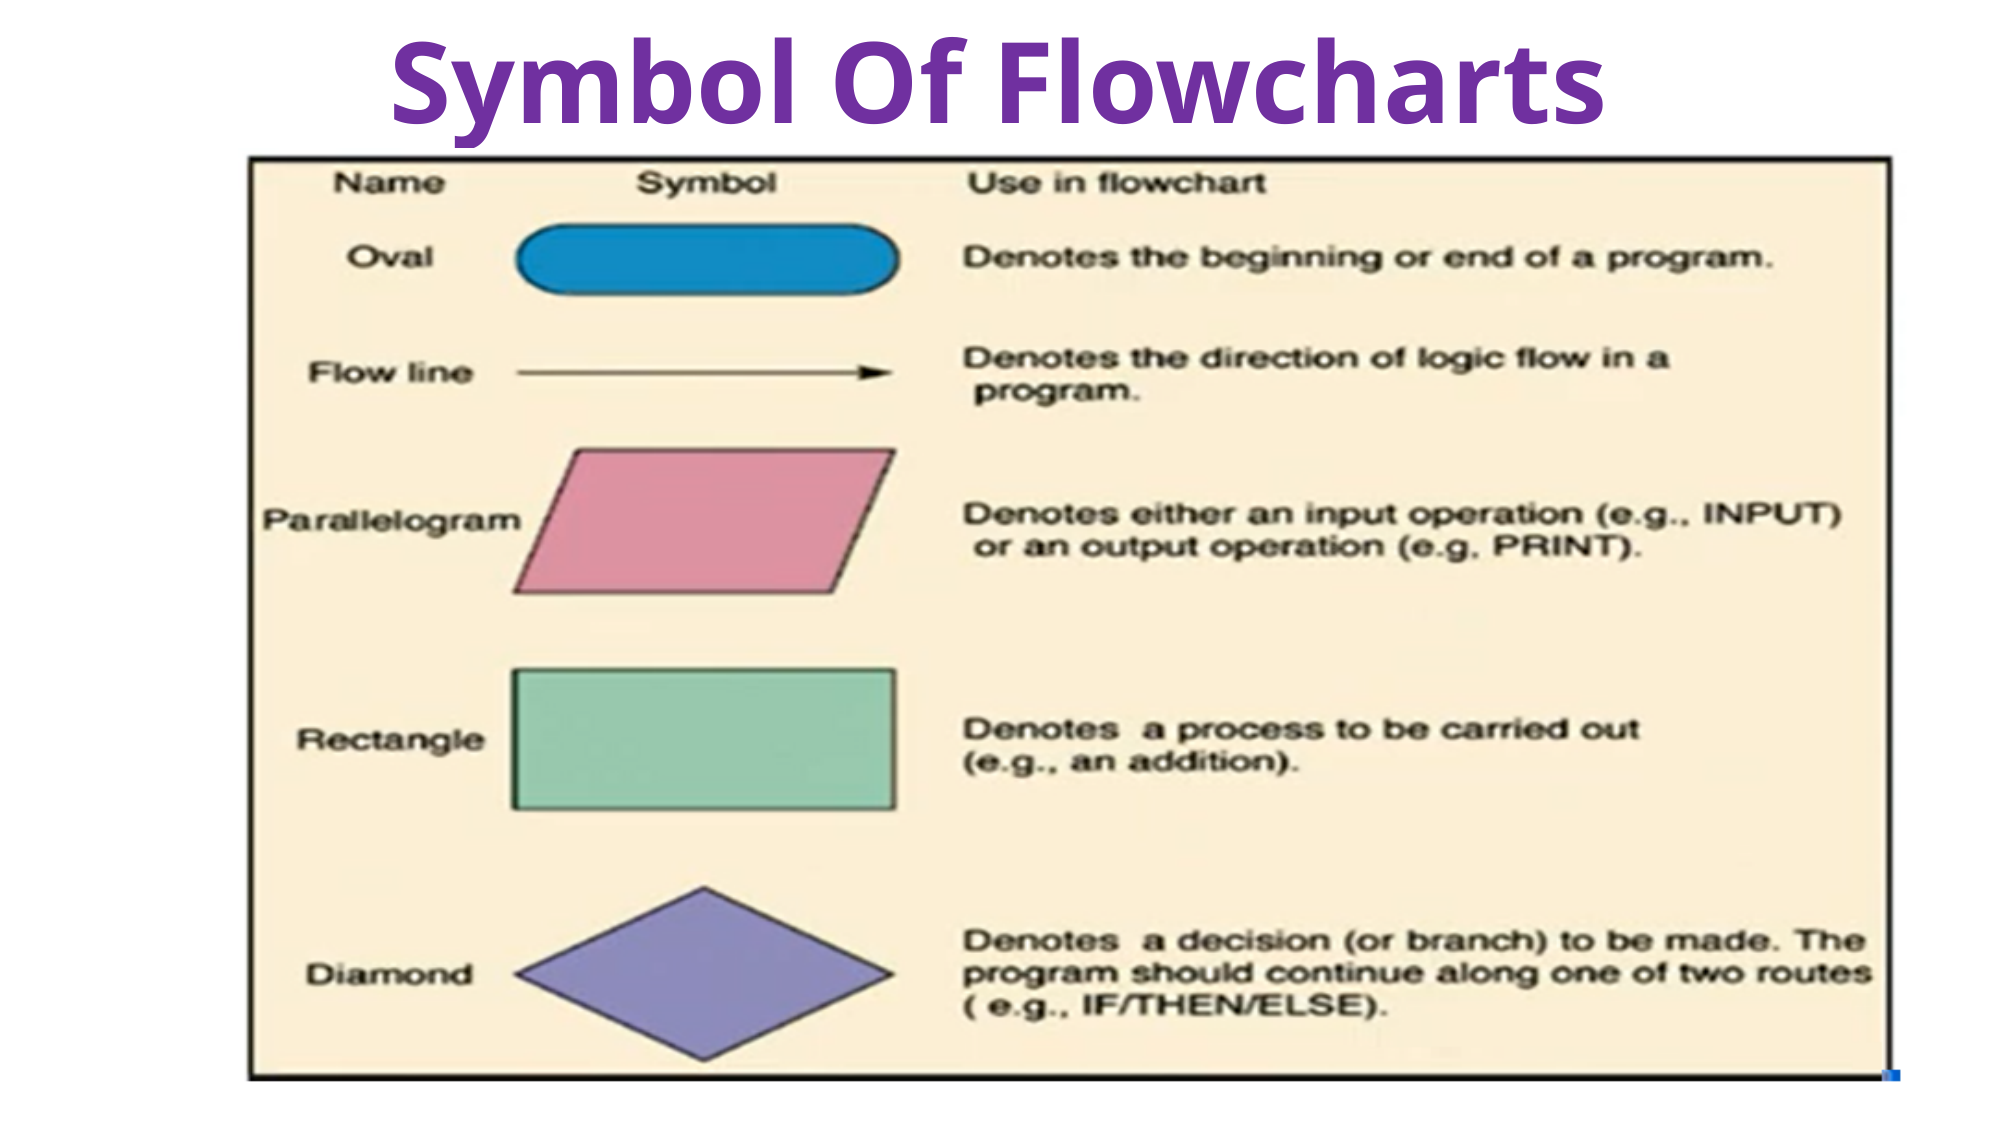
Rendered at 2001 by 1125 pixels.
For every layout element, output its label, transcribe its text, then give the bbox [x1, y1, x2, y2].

title Symbol Of Flowcharts [136, 0, 1861, 175]
picture [238, 148, 1910, 1088]
